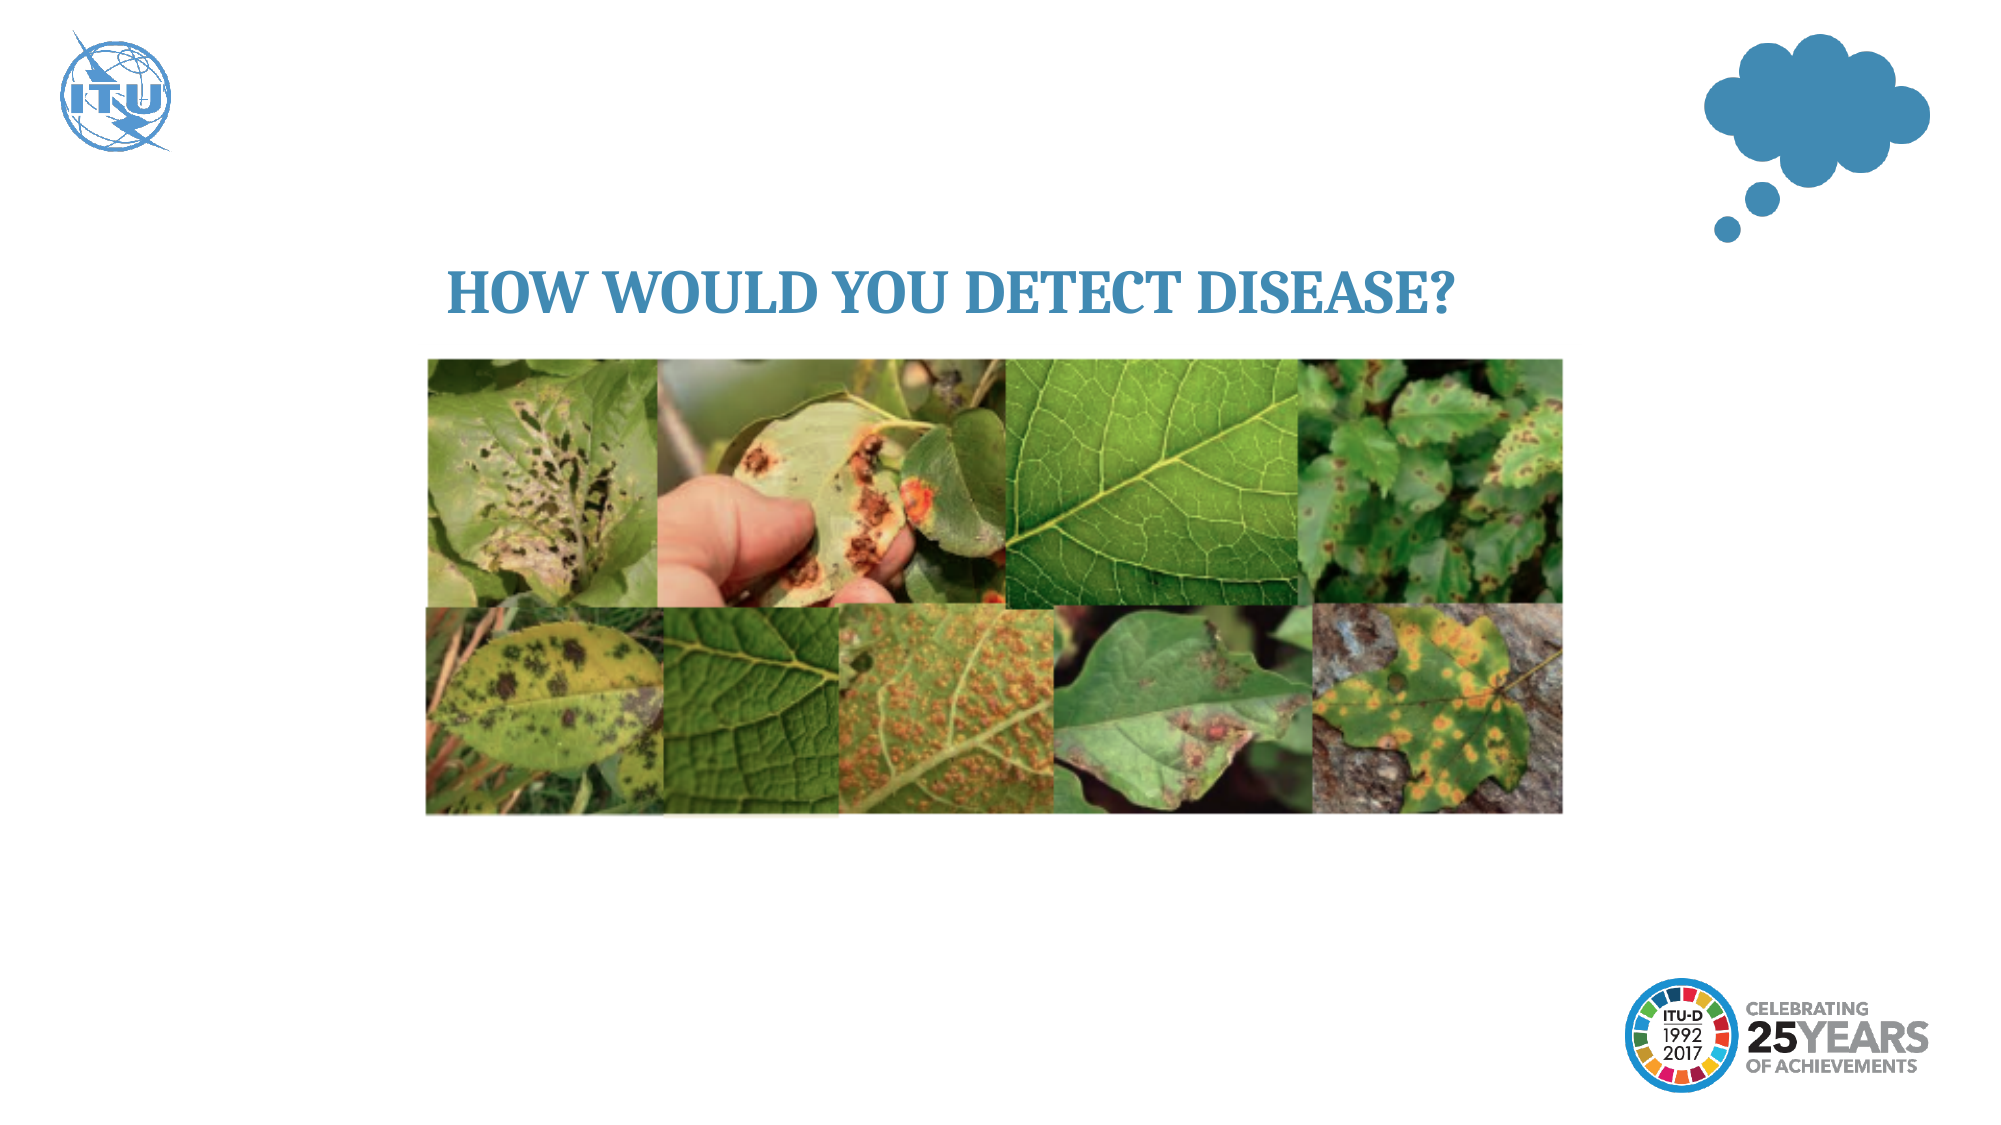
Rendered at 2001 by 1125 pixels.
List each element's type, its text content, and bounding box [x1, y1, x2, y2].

picture [1678, 0, 1956, 277]
picture [57, 26, 177, 156]
text_box HOW WOULD YOU DETECT DISEASE? [431, 243, 1474, 333]
picture [1623, 977, 1930, 1093]
picture [418, 343, 1582, 831]
